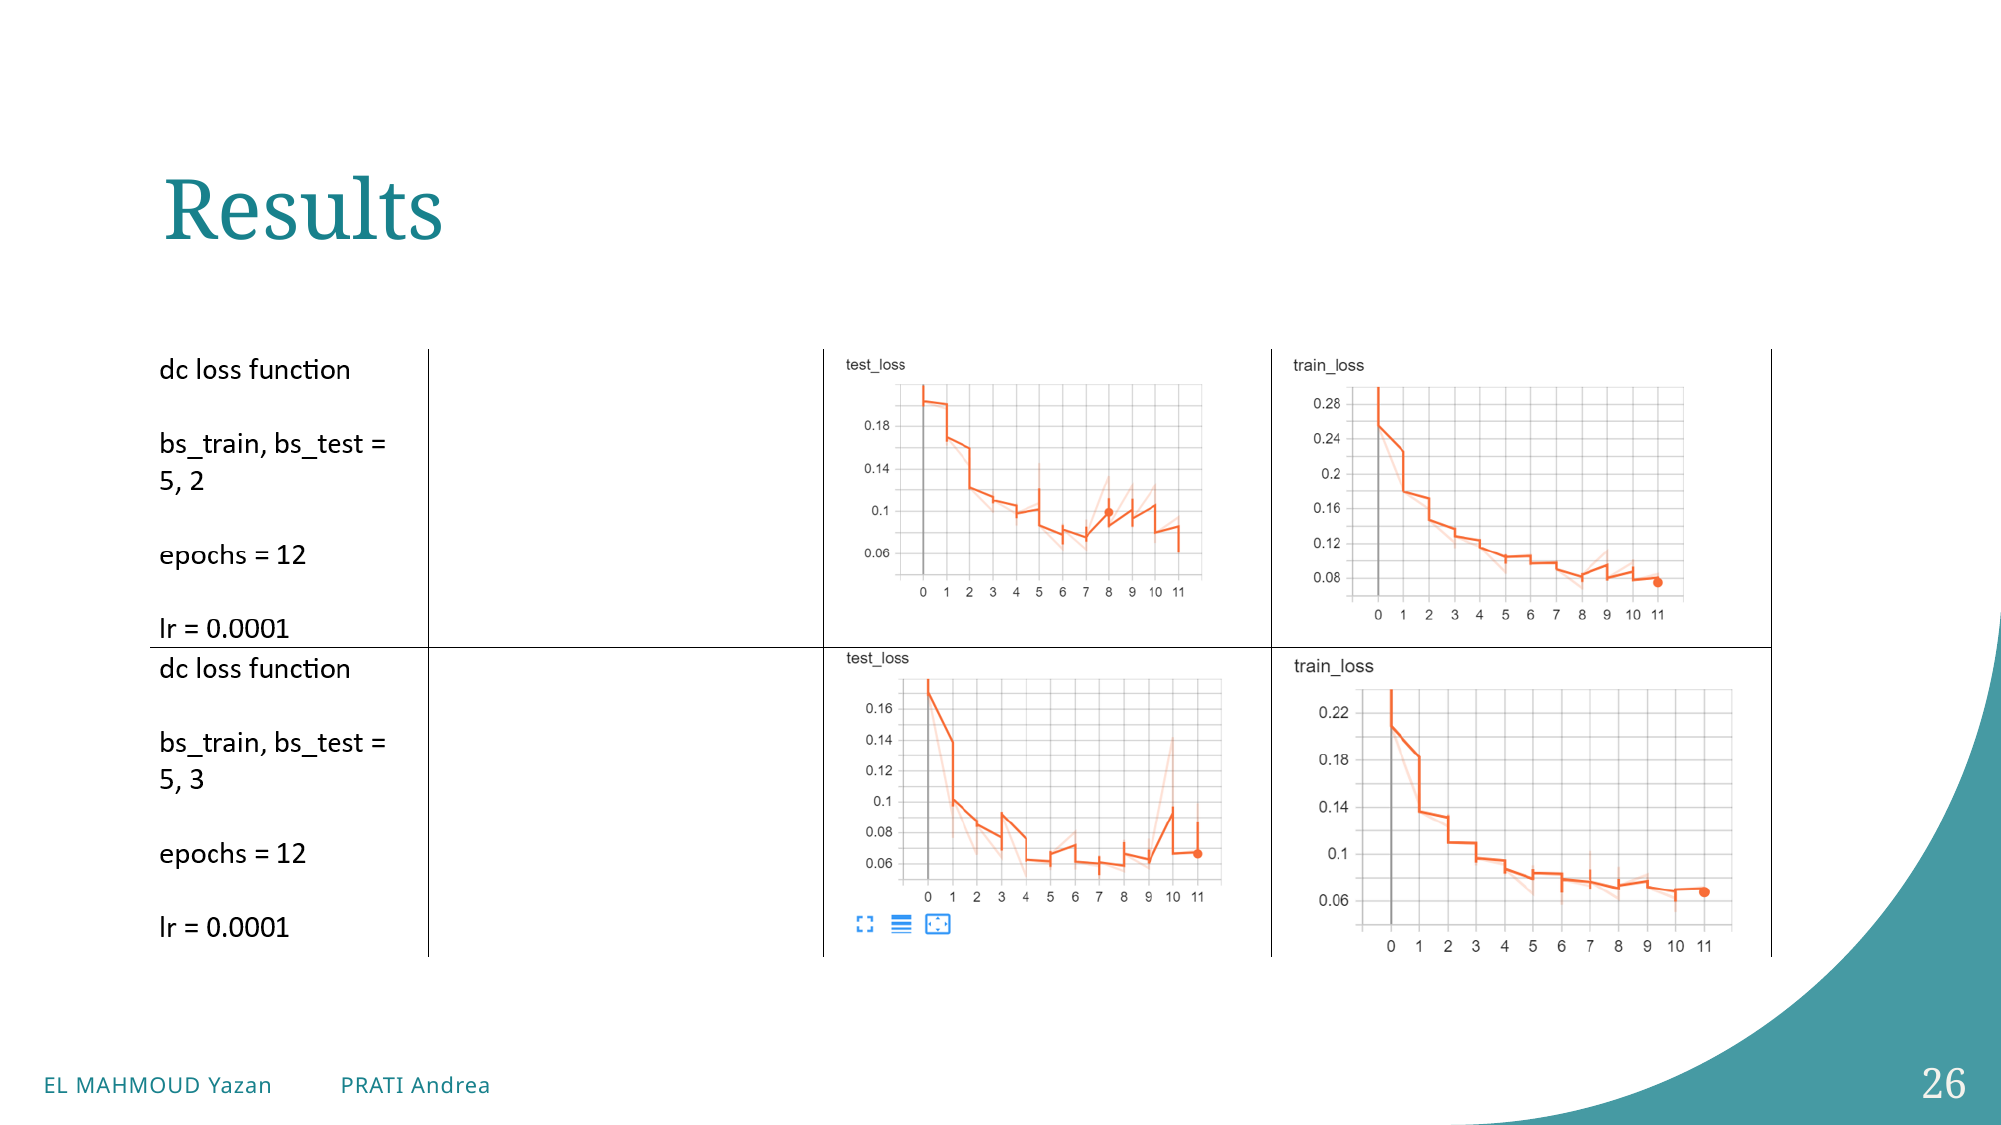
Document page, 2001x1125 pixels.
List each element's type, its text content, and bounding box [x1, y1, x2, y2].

slide_number 26 [1868, 1055, 1983, 1116]
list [149, 349, 1777, 957]
title Results [148, 96, 1775, 315]
footer EL MAHMOUD Yazan PRATI Andrea [28, 1056, 648, 1116]
